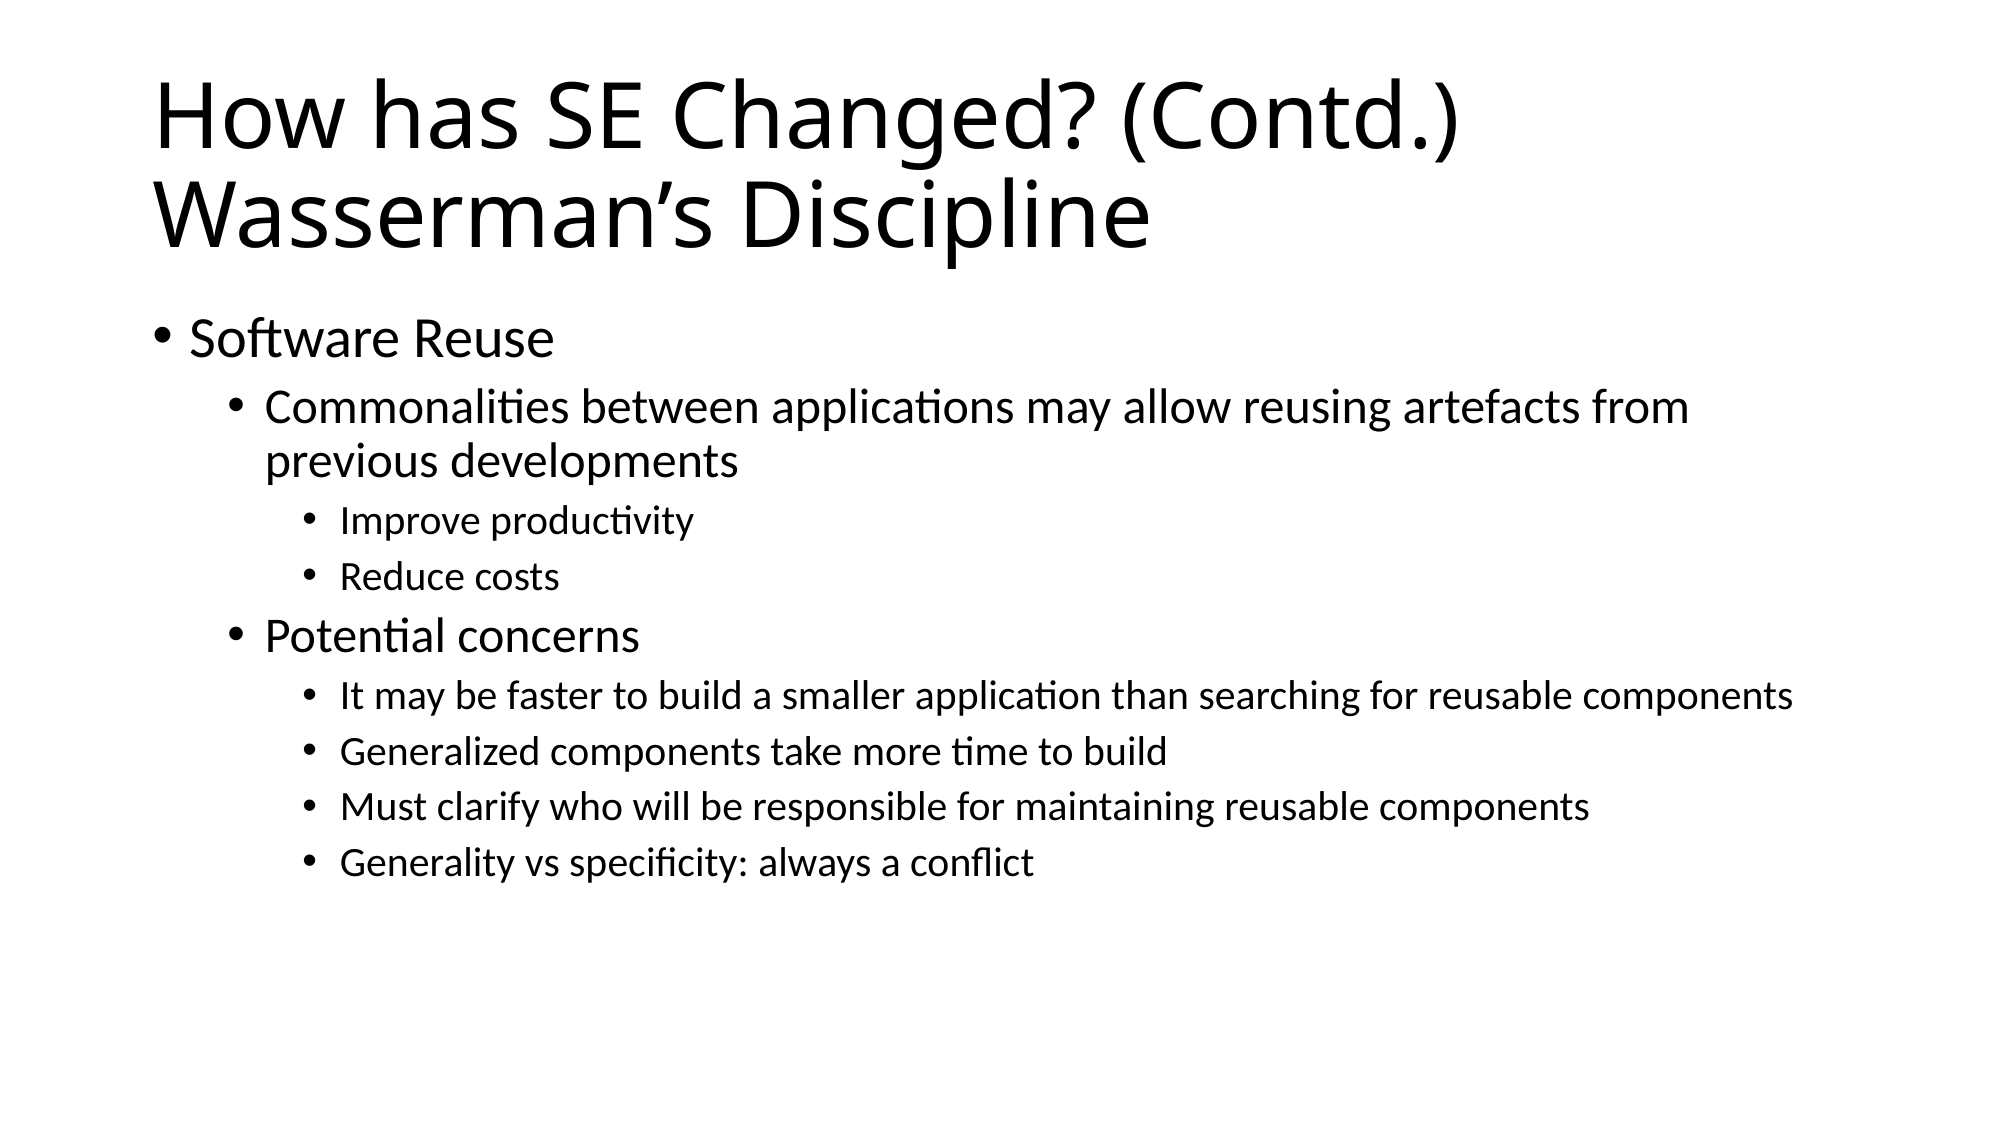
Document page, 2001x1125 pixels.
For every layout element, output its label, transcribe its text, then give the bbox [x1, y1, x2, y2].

title How has SE Changed? (Contd.) Wasserman’s Discipline [137, 59, 1863, 278]
list Software Reuse Commonalities between applications may allow reusing artefacts from previous developments Improve productivity Reduce costs Potential concerns It may be faster to build a smaller application than searching for reusable components Generalized components take more time to build Must clarify who will be responsible for maintaining reusable components Generality vs specificity: always a conflict [137, 299, 1863, 1014]
